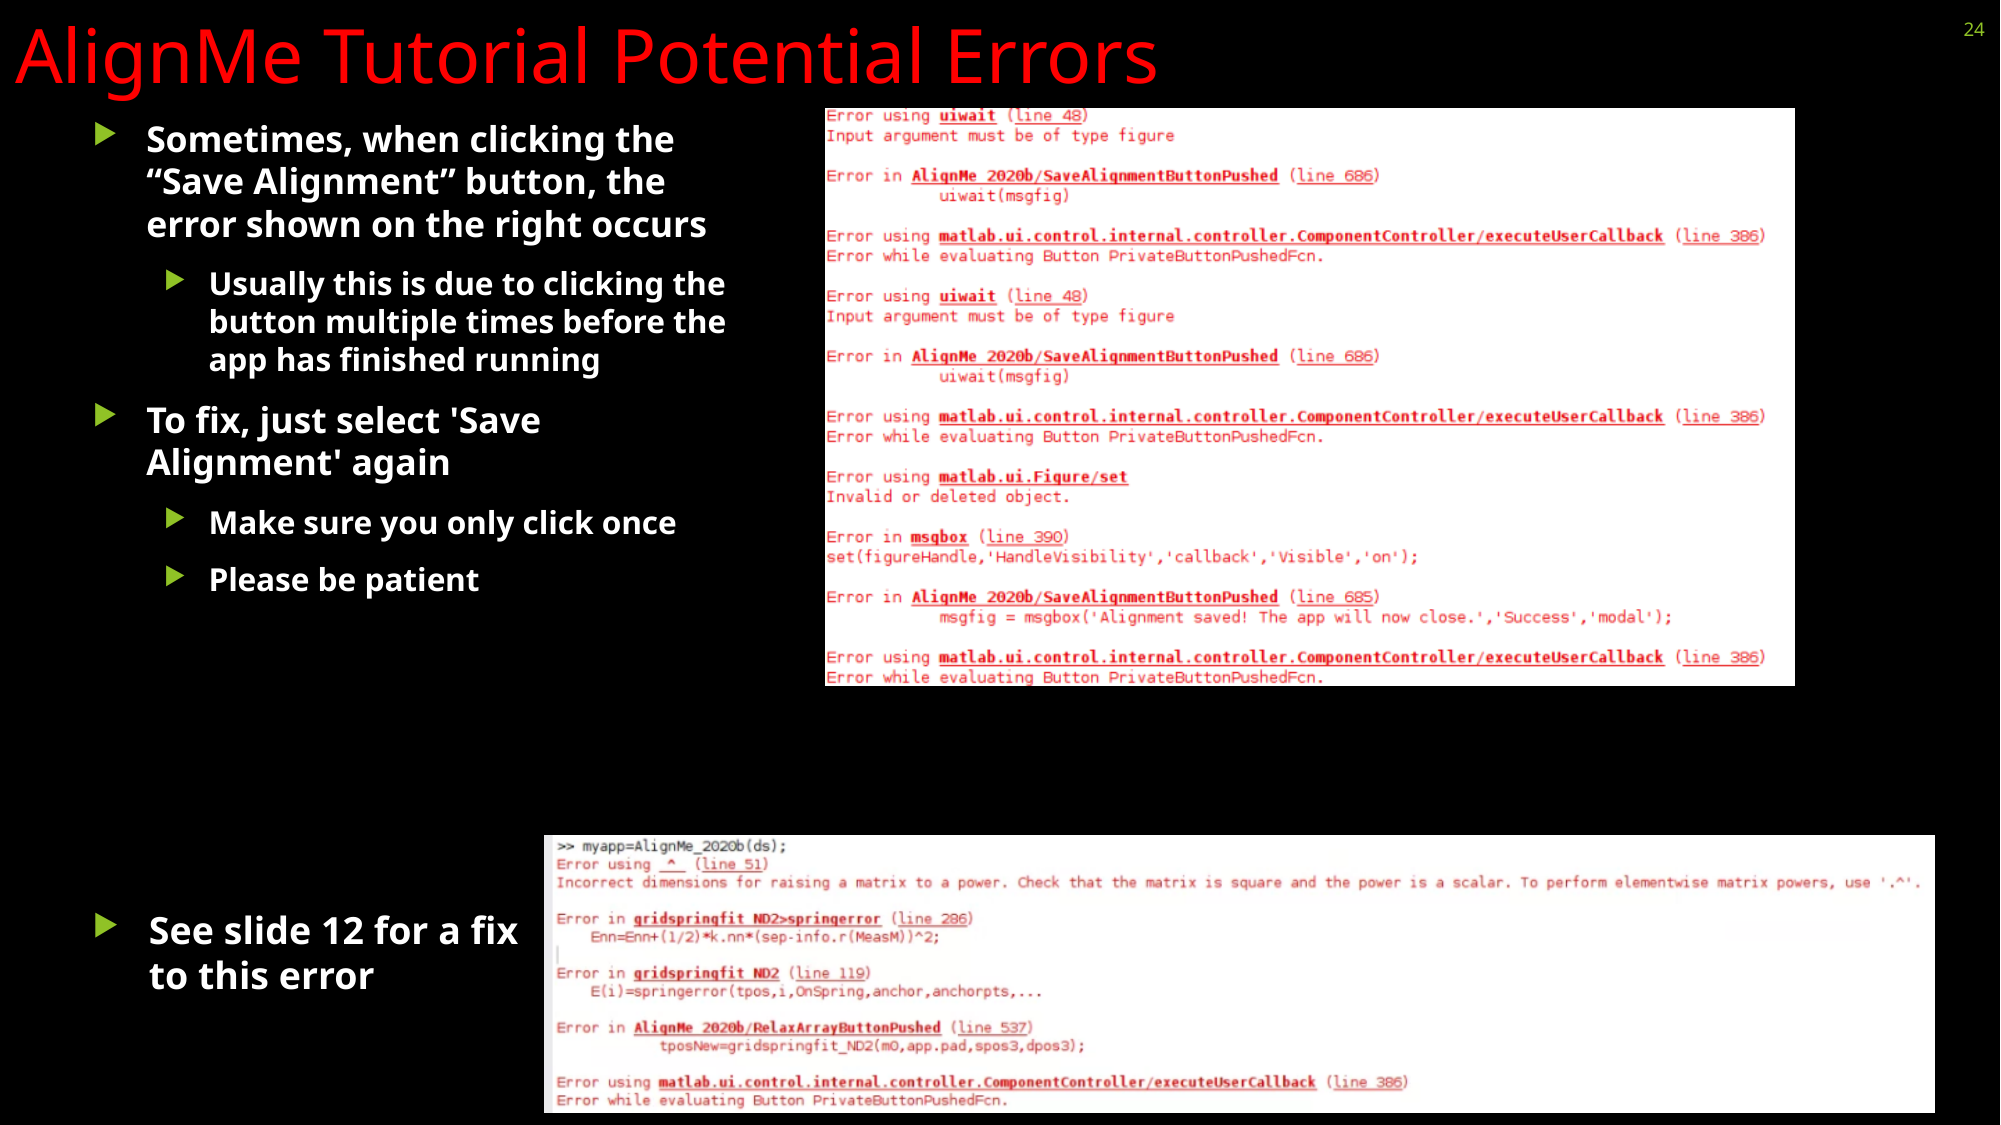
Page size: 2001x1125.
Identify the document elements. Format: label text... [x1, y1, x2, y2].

list Sometimes, when clicking the “Save Alignment” button, the error shown on the right occurs Usually this is due to clicking the button multiple times before the app has finished running To fix, just select 'Save Alignment' again Make sure you only click once Please be patient [77, 109, 748, 644]
picture [543, 834, 1935, 1114]
title AlignMe Tutorial Potential Errors [0, 0, 1872, 218]
list See slide 12 for a fix to this error [77, 899, 538, 1025]
picture [824, 108, 1795, 687]
slide_number 24 [1887, 0, 2000, 61]
